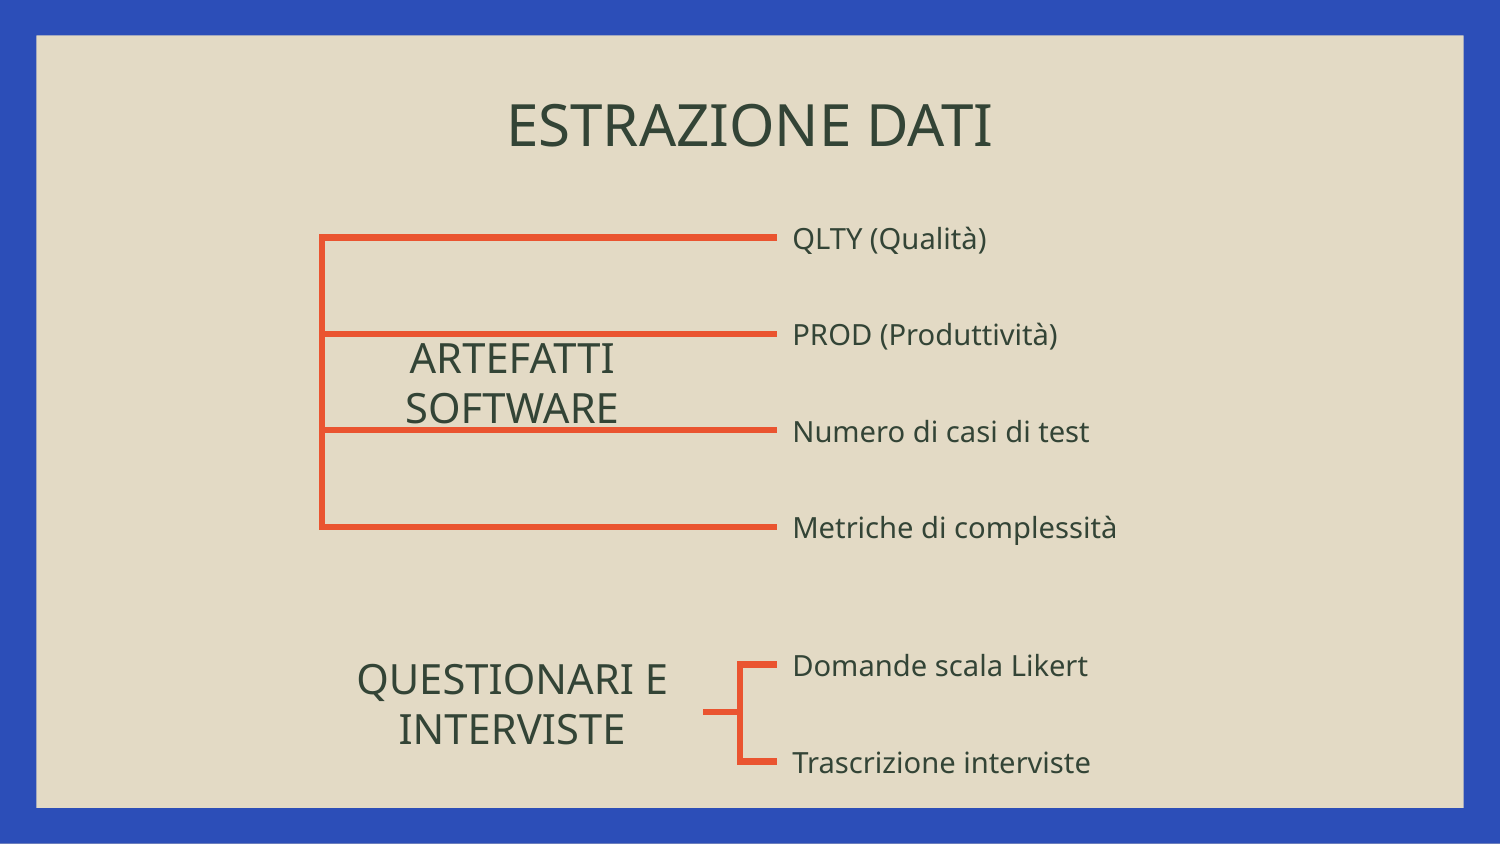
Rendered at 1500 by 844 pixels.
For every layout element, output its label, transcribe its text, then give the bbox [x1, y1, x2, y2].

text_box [703, 711, 778, 762]
title ESTRAZIONE DATI [118, 72, 1382, 167]
text_box QLTY (Qualità) [777, 211, 1192, 264]
text_box ARTEFATTI SOFTWARE [321, 349, 696, 415]
text_box QUESTIONARI E INTERVISTE [321, 656, 703, 749]
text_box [702, 381, 778, 528]
text_box PROD (Produttività) [782, 307, 1192, 361]
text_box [702, 333, 778, 380]
text_box Numero di casi di test [782, 403, 1192, 457]
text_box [702, 237, 778, 333]
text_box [703, 664, 778, 711]
text_box Metriche di complessità [777, 500, 1192, 554]
text_box Trascrizione interviste [777, 735, 1192, 788]
text_box Domande scala Likert [777, 638, 1192, 691]
